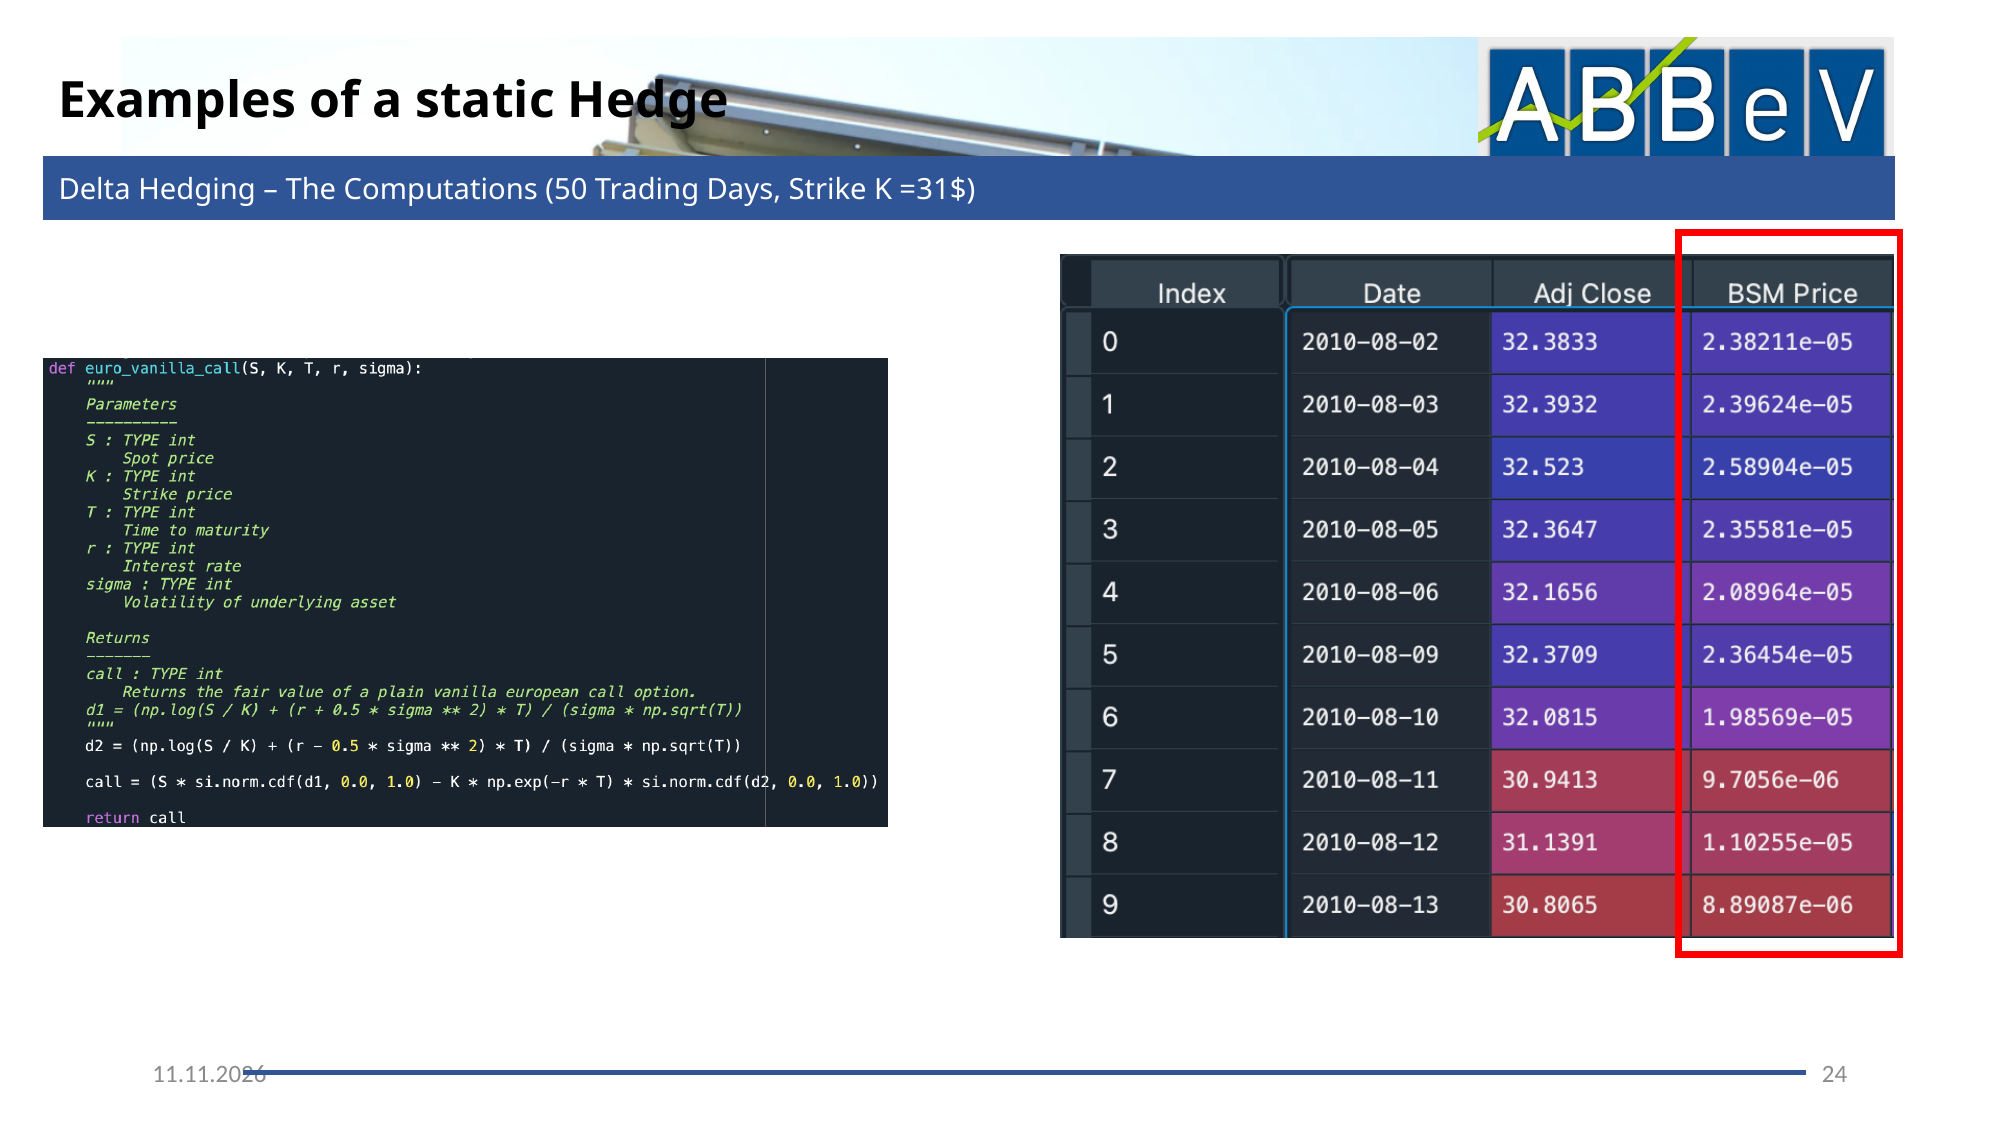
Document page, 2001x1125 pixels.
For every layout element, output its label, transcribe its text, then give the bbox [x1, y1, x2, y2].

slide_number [137, 1042, 588, 1103]
picture [43, 358, 888, 827]
picture [121, 37, 1894, 171]
title Examples of a static Hedge [43, 45, 121, 156]
slide_number 24 [1412, 1042, 1863, 1103]
text_box [1677, 231, 1901, 955]
text_box Delta Hedging – The Computations (50 Trading Days, Strike K =31$) [43, 156, 1895, 220]
picture [1060, 254, 1894, 939]
